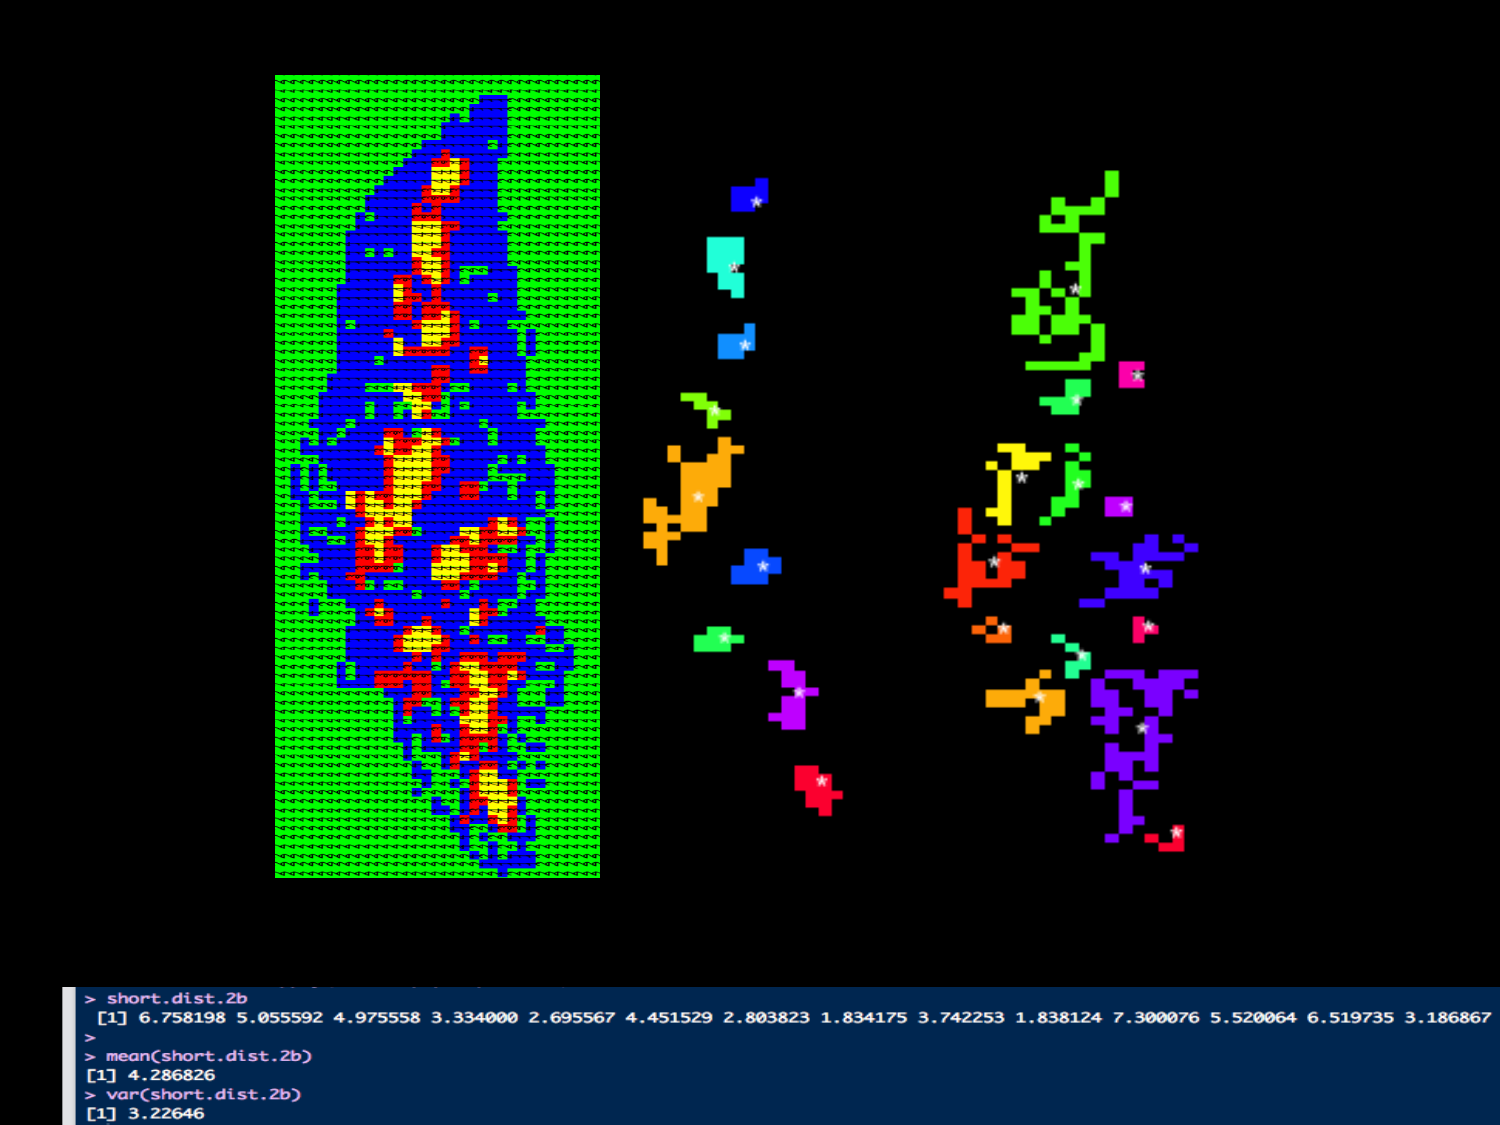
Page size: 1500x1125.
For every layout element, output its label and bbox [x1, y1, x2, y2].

picture [62, 987, 1500, 1125]
text_box [274, 74, 1291, 888]
